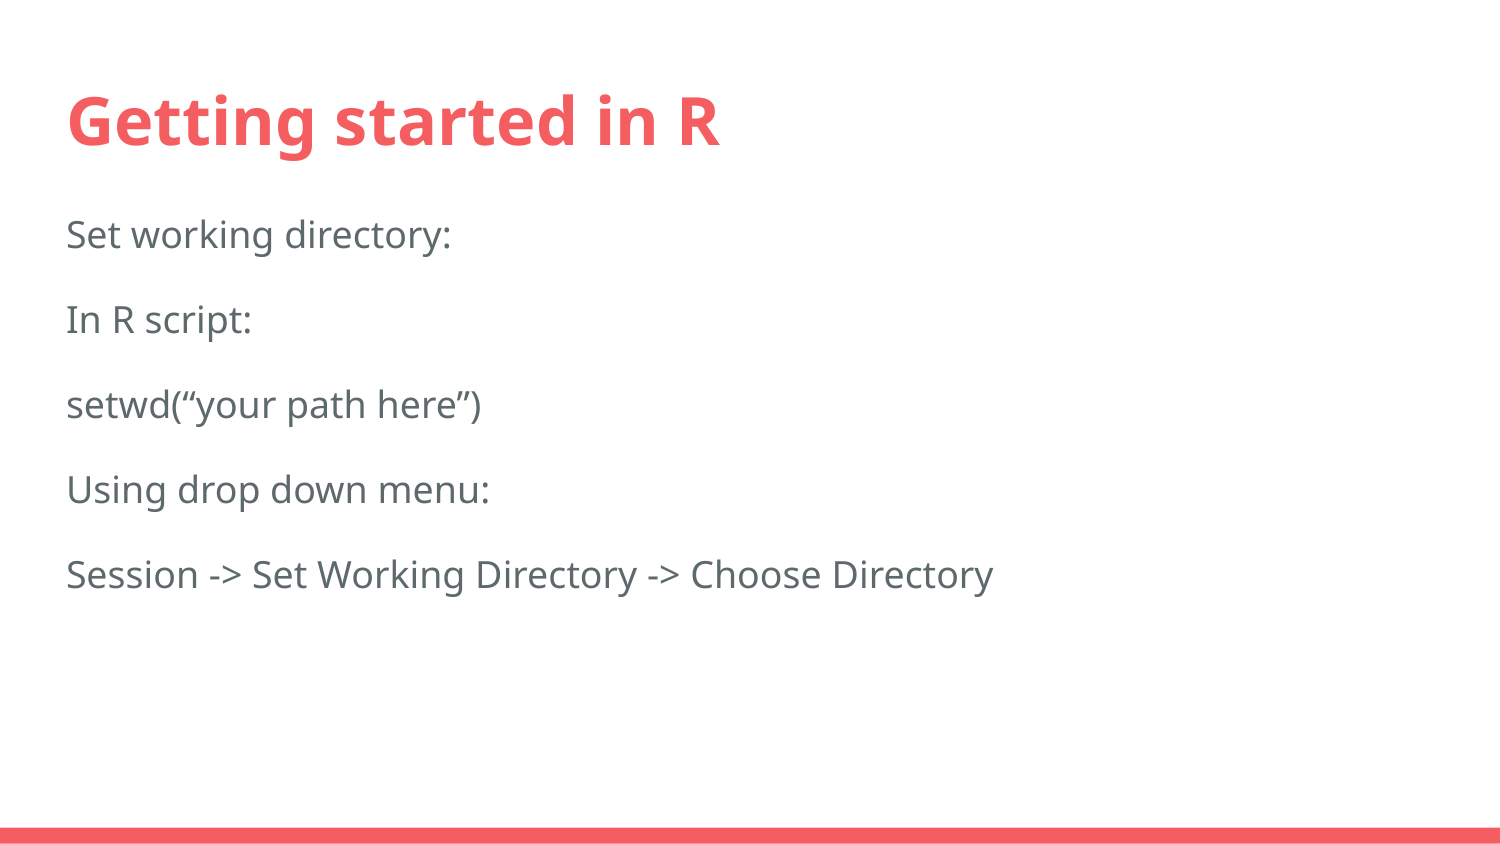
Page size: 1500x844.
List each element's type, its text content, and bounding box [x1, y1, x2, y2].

list Set working directory: In R script: setwd(“your path here”) Using drop down menu: Session -> Set Working Directory -> Choose Directory [51, 189, 1449, 750]
title Getting started in R [51, 64, 1449, 167]
